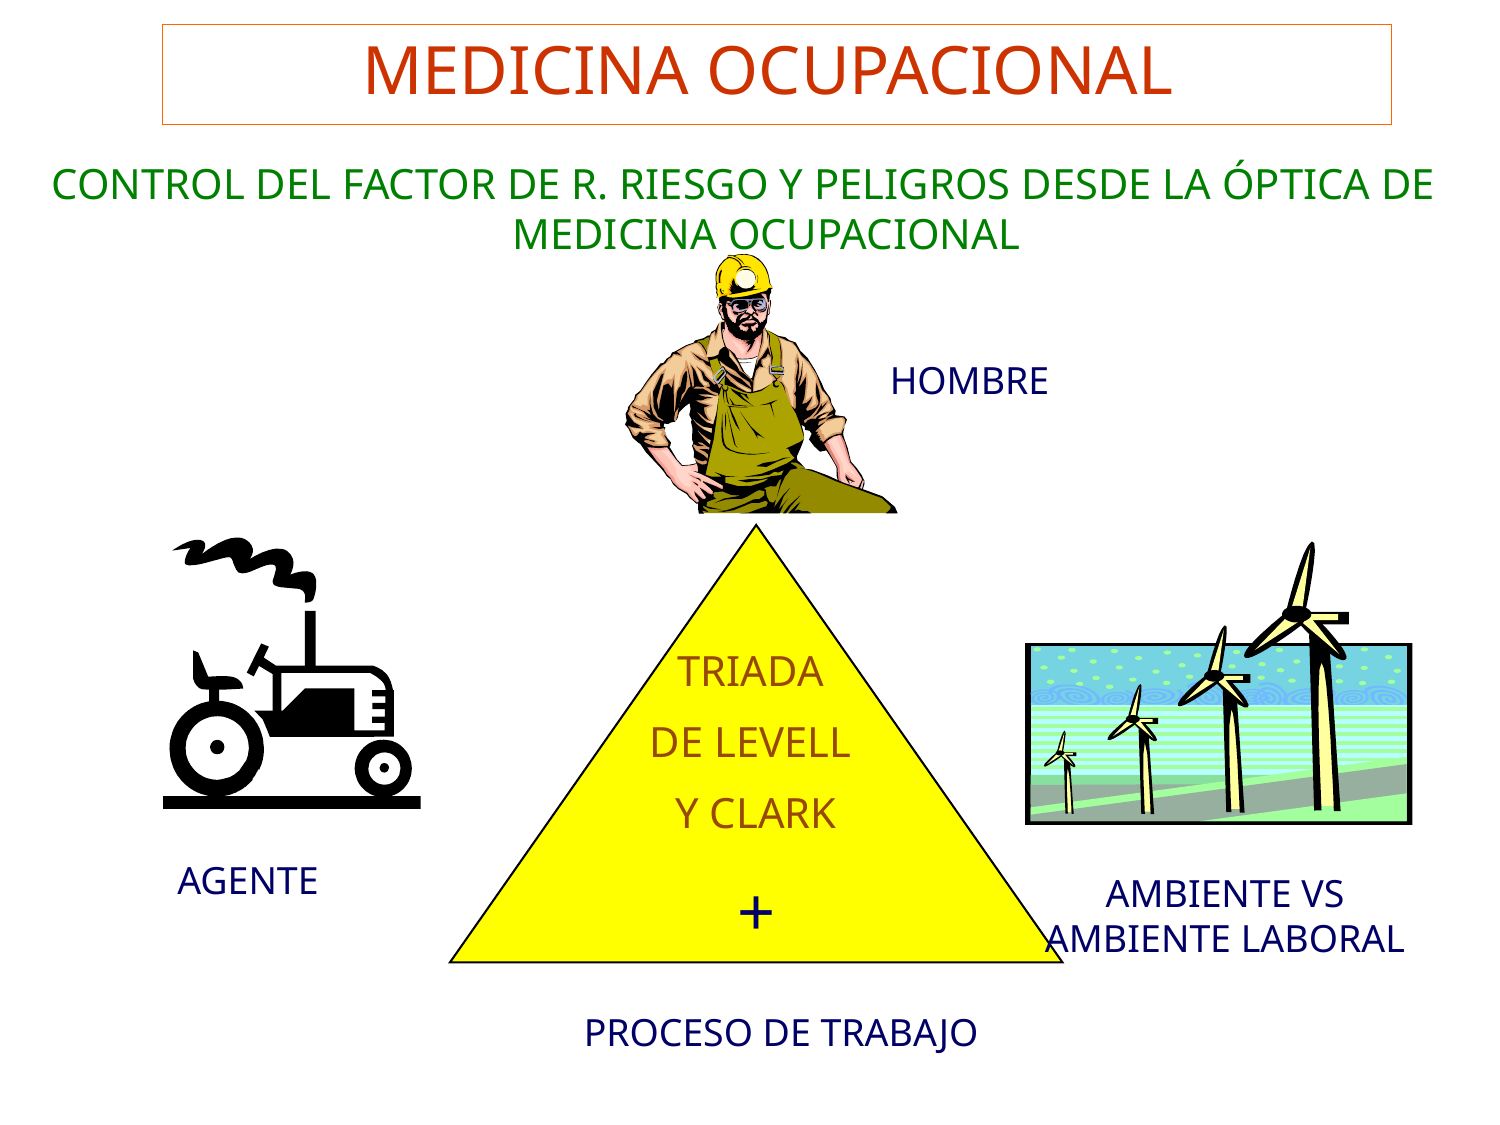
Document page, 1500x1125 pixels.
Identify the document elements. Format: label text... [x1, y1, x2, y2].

text_box [449, 730, 1025, 963]
text_box [677, 524, 835, 637]
list CONTROL DEL FACTOR DE R. RIESGO Y PELIGROS DESDE LA ÓPTICA DE MEDICINA OCUPACIONAL [24, 149, 1463, 1113]
text_box HOMBRE [904, 349, 1213, 410]
text_box TRIADA DE LEVELL Y CLARK + [612, 637, 900, 958]
text_box PROCESO DE TRABAJO [524, 987, 1038, 1075]
text_box AMBIENTE VS AMBIENTE LABORAL [1025, 862, 1425, 968]
picture [624, 251, 901, 517]
title MEDICINA OCUPACIONAL [162, 24, 1392, 125]
text_box AGENTE [162, 849, 438, 910]
picture [1024, 537, 1413, 825]
picture [162, 537, 421, 810]
